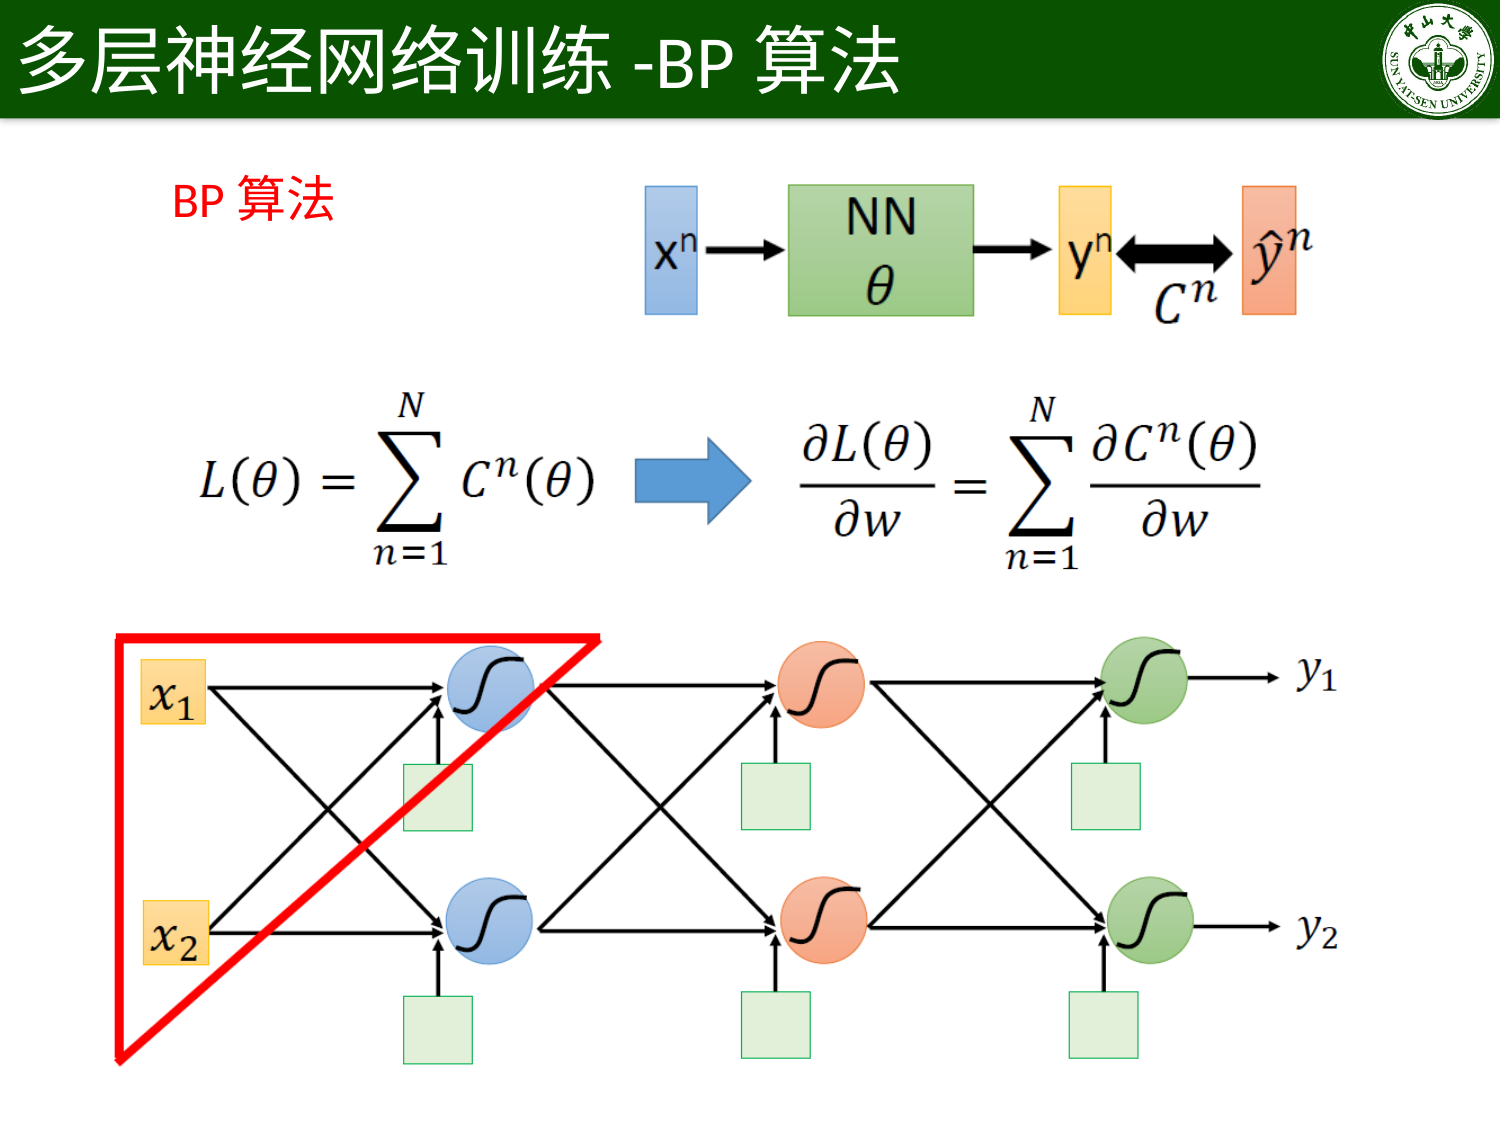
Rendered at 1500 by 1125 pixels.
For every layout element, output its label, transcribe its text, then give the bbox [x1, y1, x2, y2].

picture [90, 140, 1365, 1087]
picture [1378, 0, 1498, 120]
text_box BP算法 [157, 160, 352, 235]
text_box 多层神经网络训练-BP算法 [0, 0, 1378, 119]
